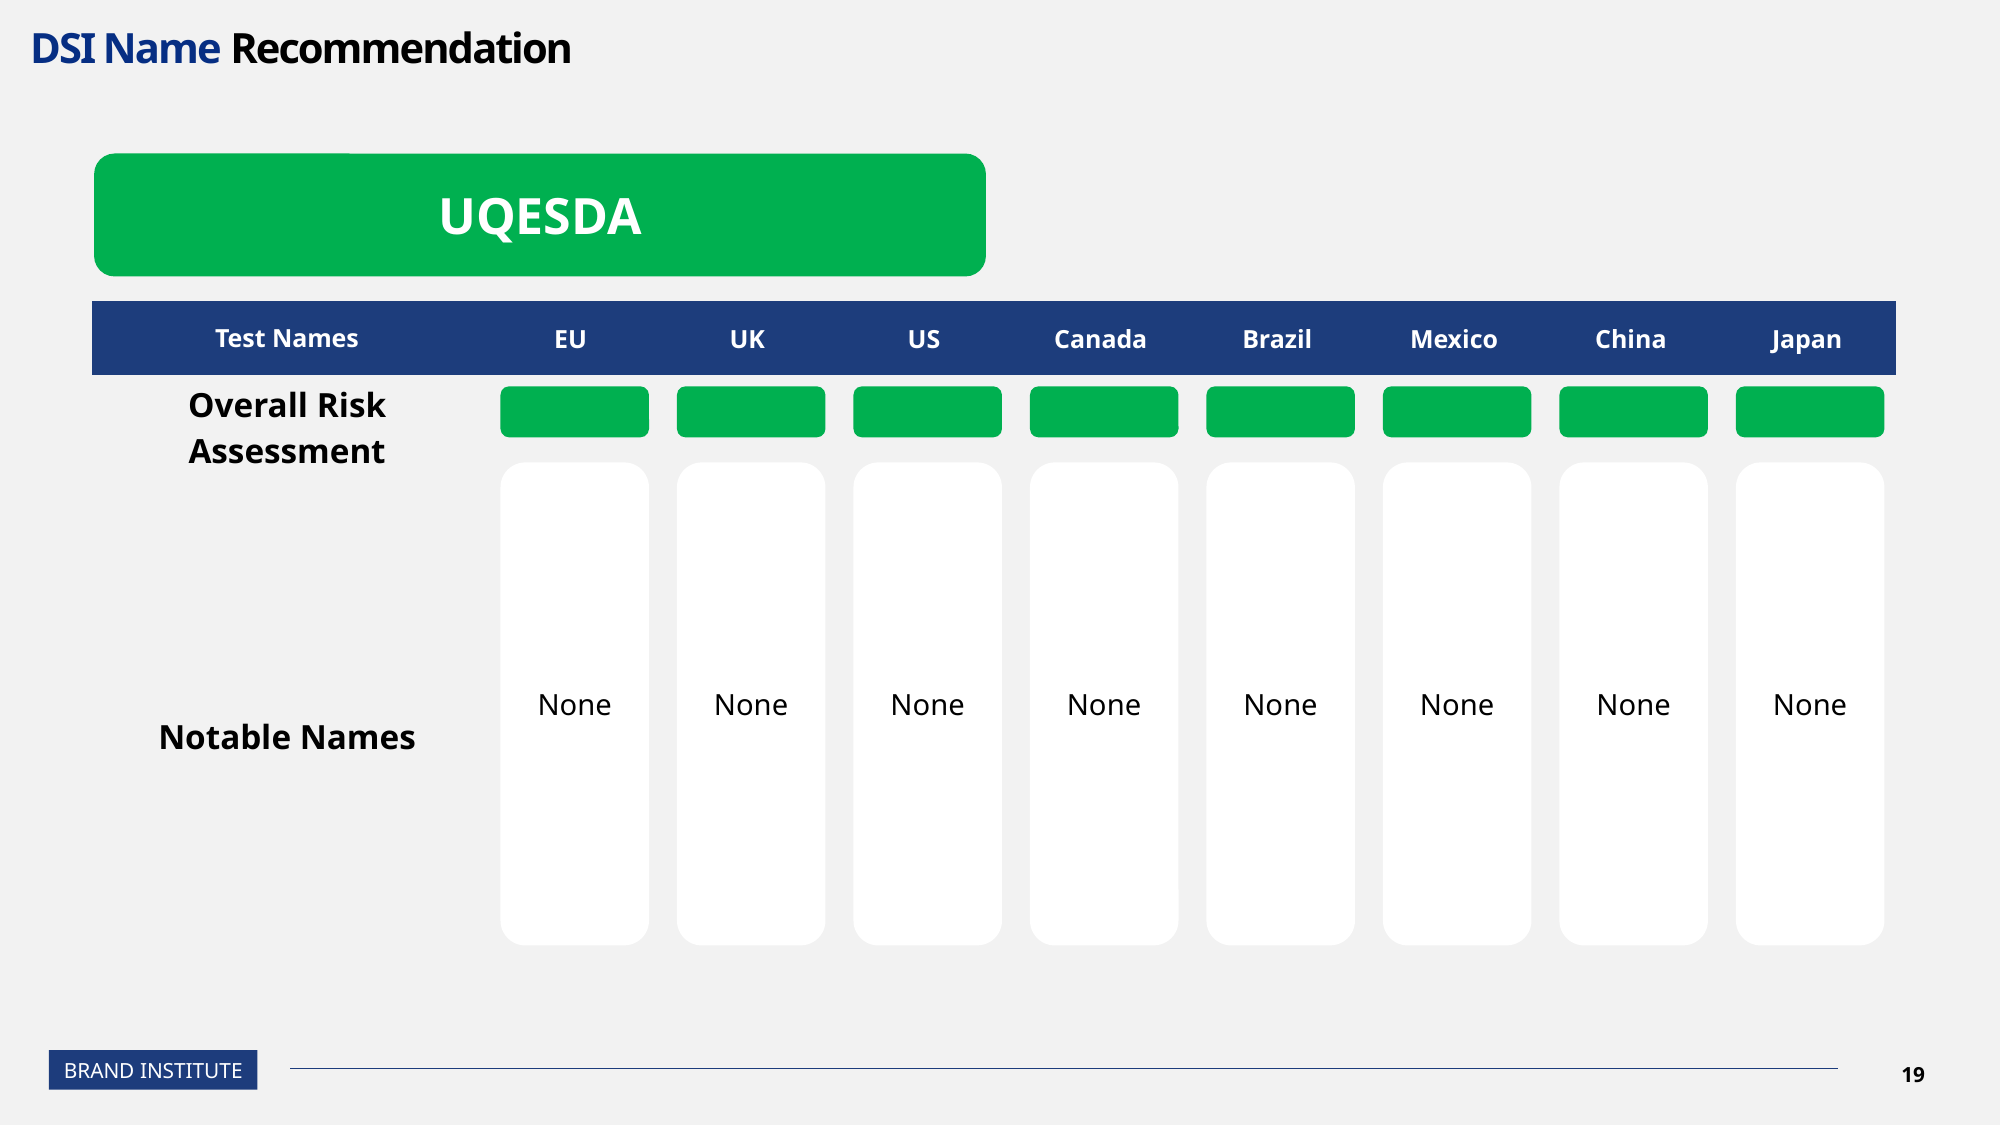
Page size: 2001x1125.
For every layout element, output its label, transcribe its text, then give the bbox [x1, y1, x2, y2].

table_header UK [659, 301, 836, 375]
table_header Japan [1719, 301, 1896, 375]
text_box [499, 385, 651, 439]
text_box None [1028, 461, 1180, 947]
table_cell [659, 480, 836, 1038]
text_box [1381, 385, 1533, 439]
text_box UQESDA [93, 152, 987, 278]
text_box None [1381, 461, 1533, 947]
table_cell Notable Names [92, 480, 482, 1038]
table_cell [1012, 480, 1189, 1038]
text_box None [1558, 461, 1709, 947]
table_header Canada [1012, 301, 1189, 375]
table_header EU [482, 301, 659, 375]
table_cell [1366, 375, 1542, 480]
table_cell [836, 480, 1012, 1038]
text_box [1028, 385, 1180, 439]
title DSI Name Recommendation [30, 0, 1954, 73]
table_cell [482, 375, 659, 480]
text_box None [852, 461, 1004, 947]
table_header US [836, 301, 1012, 375]
text_box [1558, 385, 1709, 439]
text_box [675, 385, 827, 439]
text_box None [675, 461, 827, 947]
table_cell [1366, 480, 1542, 1038]
text_box [1205, 385, 1356, 439]
table_cell [1719, 375, 1896, 480]
table_cell [836, 375, 1012, 480]
text_box [1734, 385, 1886, 439]
table_cell [482, 480, 659, 1038]
table_cell [1189, 375, 1366, 480]
table_cell [1189, 480, 1366, 1038]
table_header Brazil [1189, 301, 1366, 375]
text_box None [1734, 461, 1886, 947]
table_header Mexico [1366, 301, 1542, 375]
table_cell Overall Risk Assessment [92, 375, 482, 480]
table_header China [1542, 301, 1719, 375]
text_box [852, 385, 1004, 439]
table_cell [1719, 480, 1896, 1038]
table_cell [1542, 375, 1719, 480]
table_cell [659, 375, 836, 480]
text_box None [1205, 461, 1356, 947]
table_cell [1012, 375, 1189, 480]
text_box None [499, 461, 651, 947]
table_header Test Names [92, 301, 482, 375]
table_cell [1542, 480, 1719, 1038]
